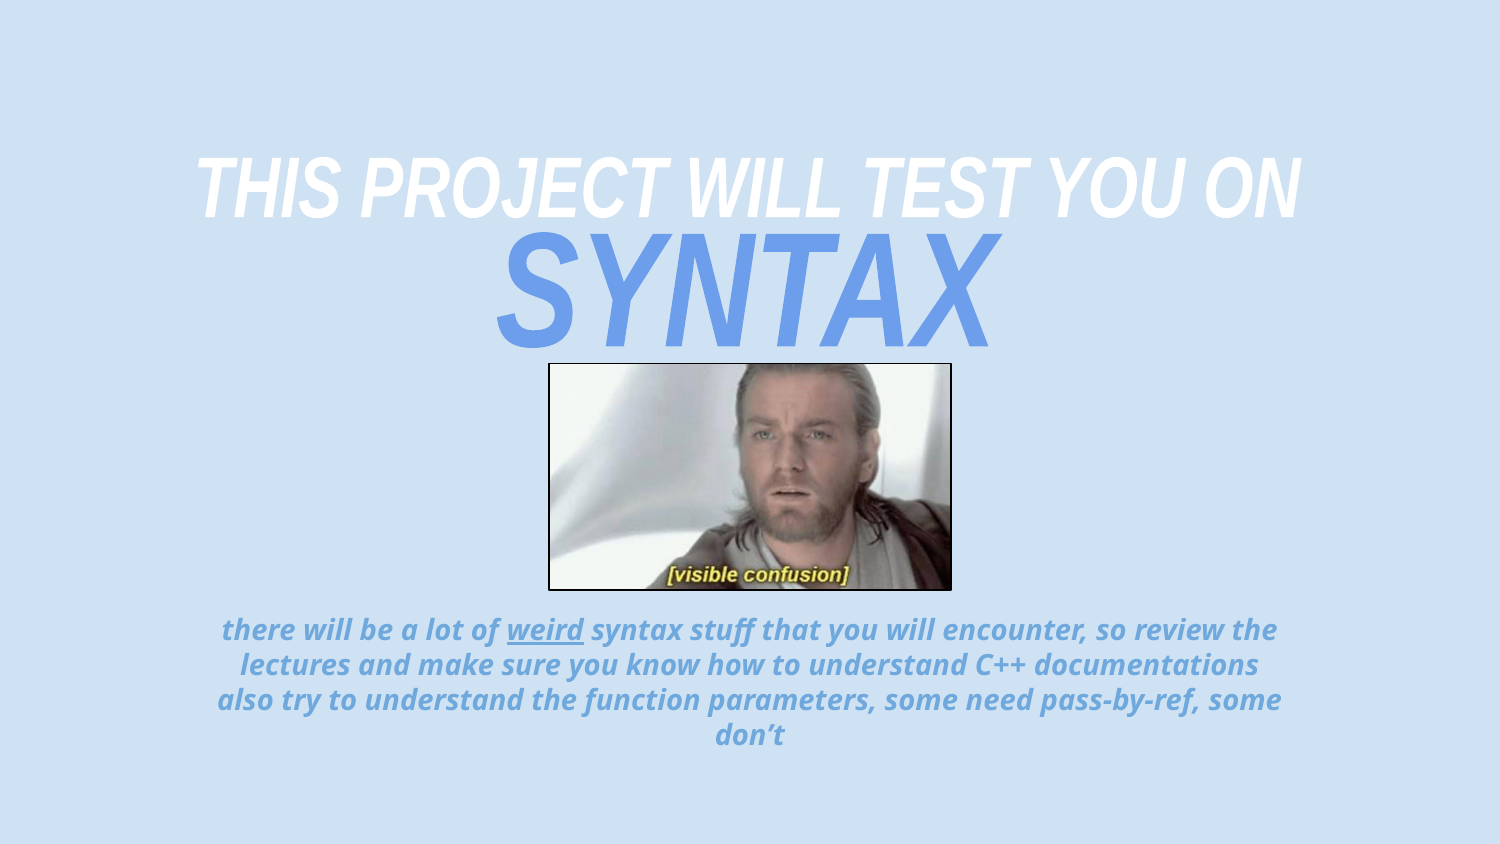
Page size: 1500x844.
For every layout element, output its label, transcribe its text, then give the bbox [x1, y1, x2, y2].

picture [549, 363, 951, 590]
text_box there will be a lot of weird syntax stuff that you will encounter, so review the lectures and make sure you know how to understand C++ documentations also try to understand the function parameters, some need pass-by-ref, some don’t [202, 596, 1298, 766]
